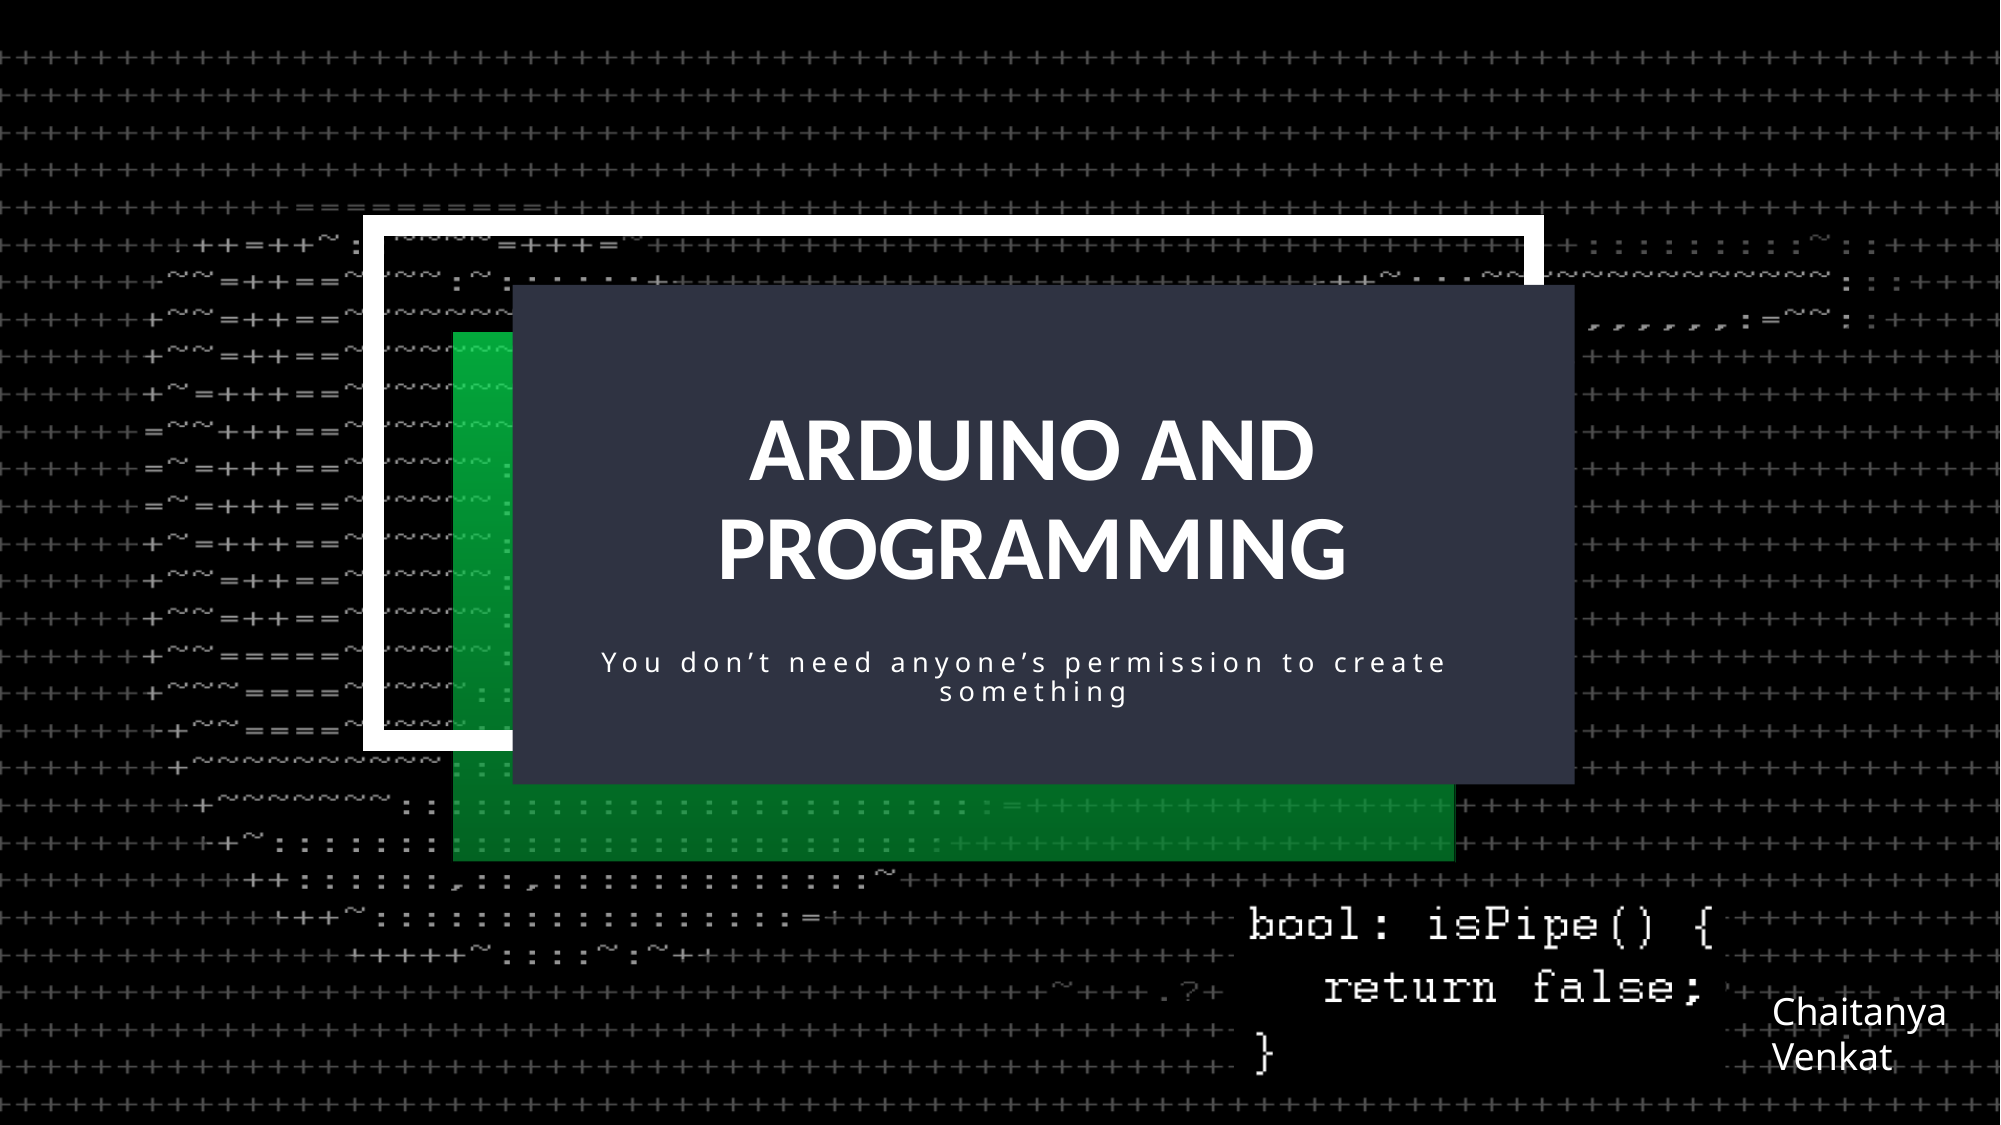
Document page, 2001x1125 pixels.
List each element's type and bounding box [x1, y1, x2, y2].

text_box [373, 225, 1575, 863]
picture [0, 0, 2000, 1125]
